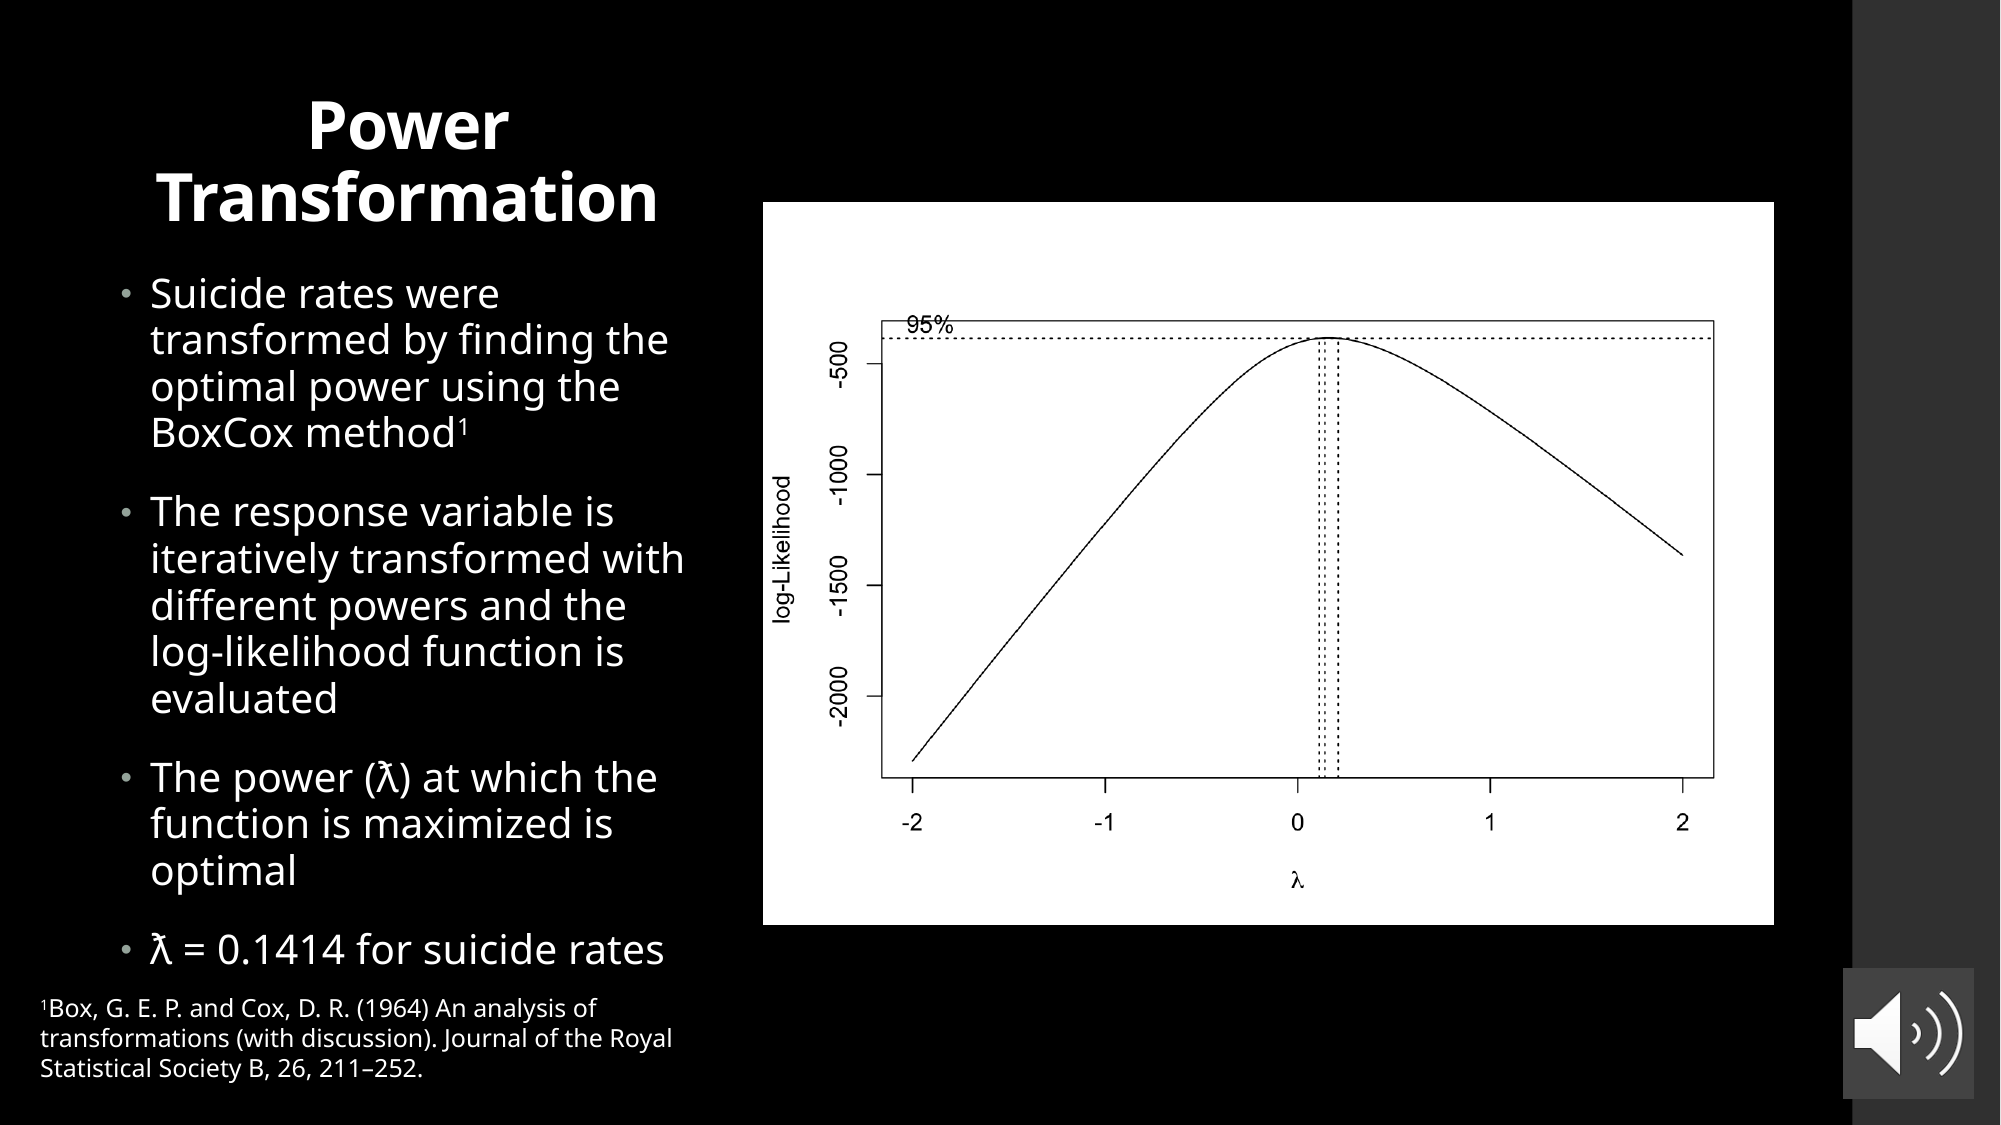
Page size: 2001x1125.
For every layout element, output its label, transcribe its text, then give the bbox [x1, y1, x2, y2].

text_box 1Box, G. E. P. and Cox, D. R. (1964) An analysis of transformations (with discussion). Journal of the Royal Statistical Society B, 26, 211–252. [25, 985, 733, 1125]
picture [763, 201, 1774, 925]
slide_number 6 [1852, 1012, 2000, 1110]
title Power Transformation [105, 48, 711, 244]
picture [1841, 966, 1976, 1101]
list Suicide rates were transformed by finding the optimal power using the BoxCox method1 The response variable is iteratively transformed with different powers and the log-likelihood function is evaluated The power (ƛ) at which the function is maximized is optimal ƛ = 0.1414 for suicide rates [105, 263, 711, 985]
